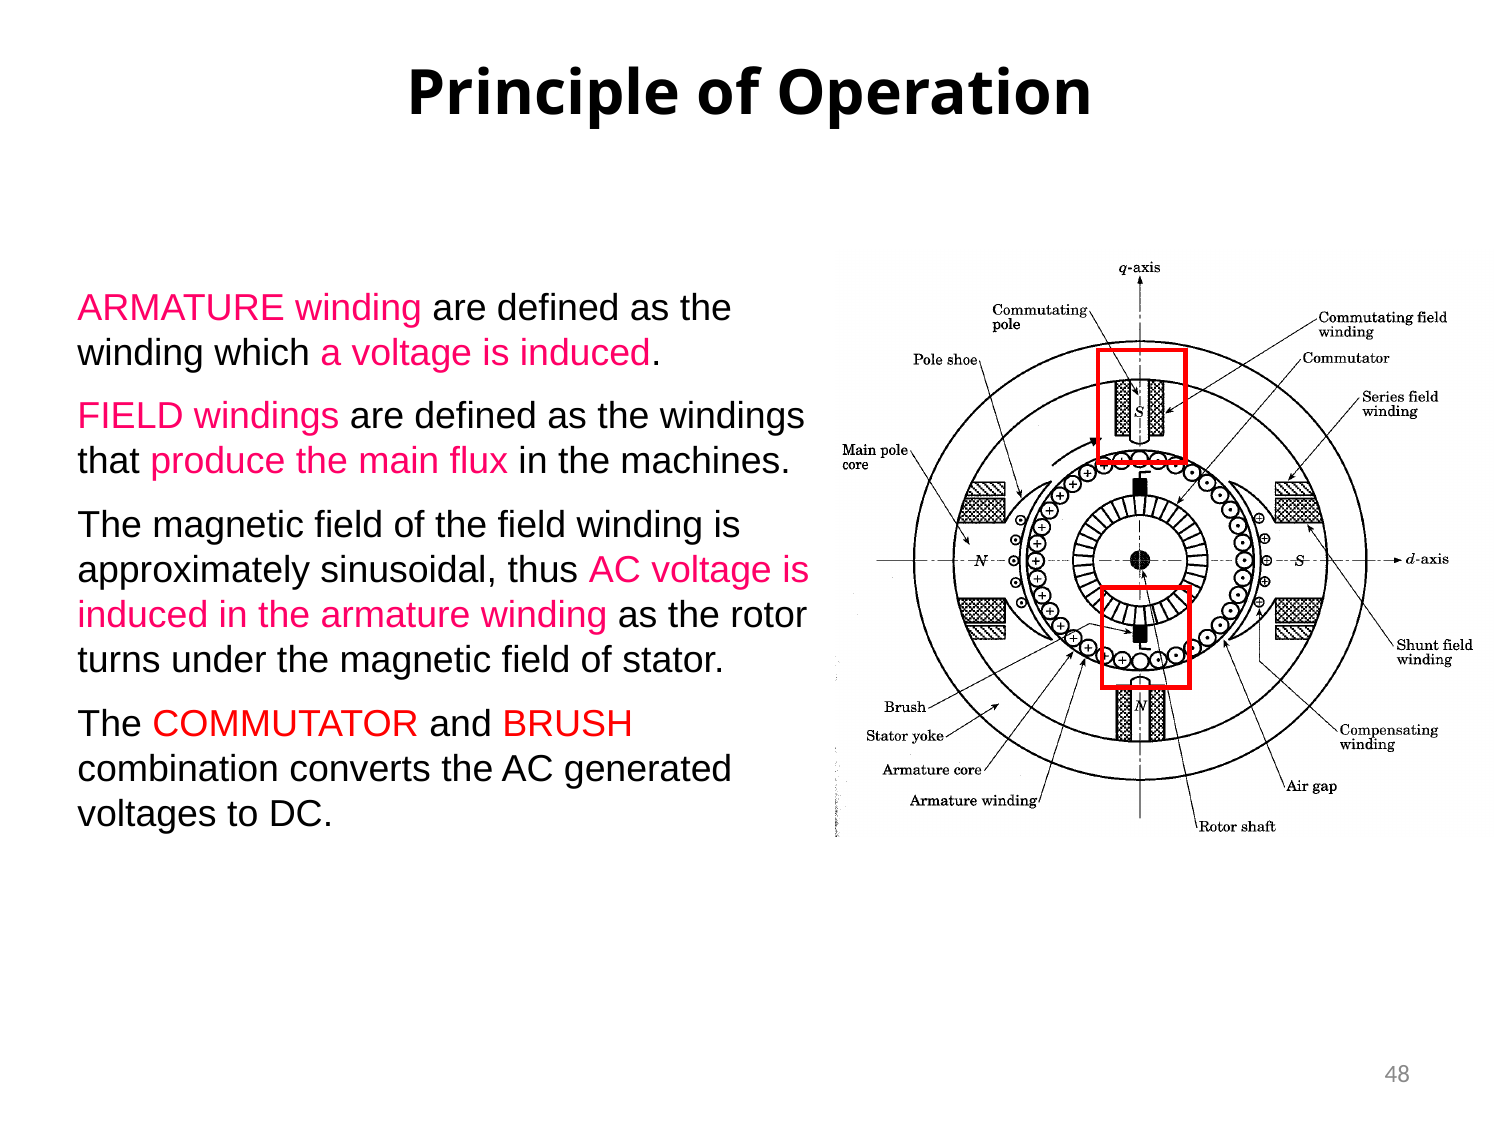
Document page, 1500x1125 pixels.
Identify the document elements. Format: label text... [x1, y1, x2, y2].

text_box 48 [1074, 1042, 1425, 1103]
text_box ARMATURE winding are defined as the winding which a voltage is induced. FIELD windings are defined as the windings that produce the main flux in the machines. The magnetic field of the field winding is approximately sinusoidal, thus AC voltage is induced in the armature winding as the rotor turns under the magnetic field of stator. The COMMUTATOR and BRUSH combination converts the AC generated voltages to DC. [62, 274, 831, 842]
title Principle of Operation [75, 27, 1425, 153]
picture [835, 249, 1494, 837]
